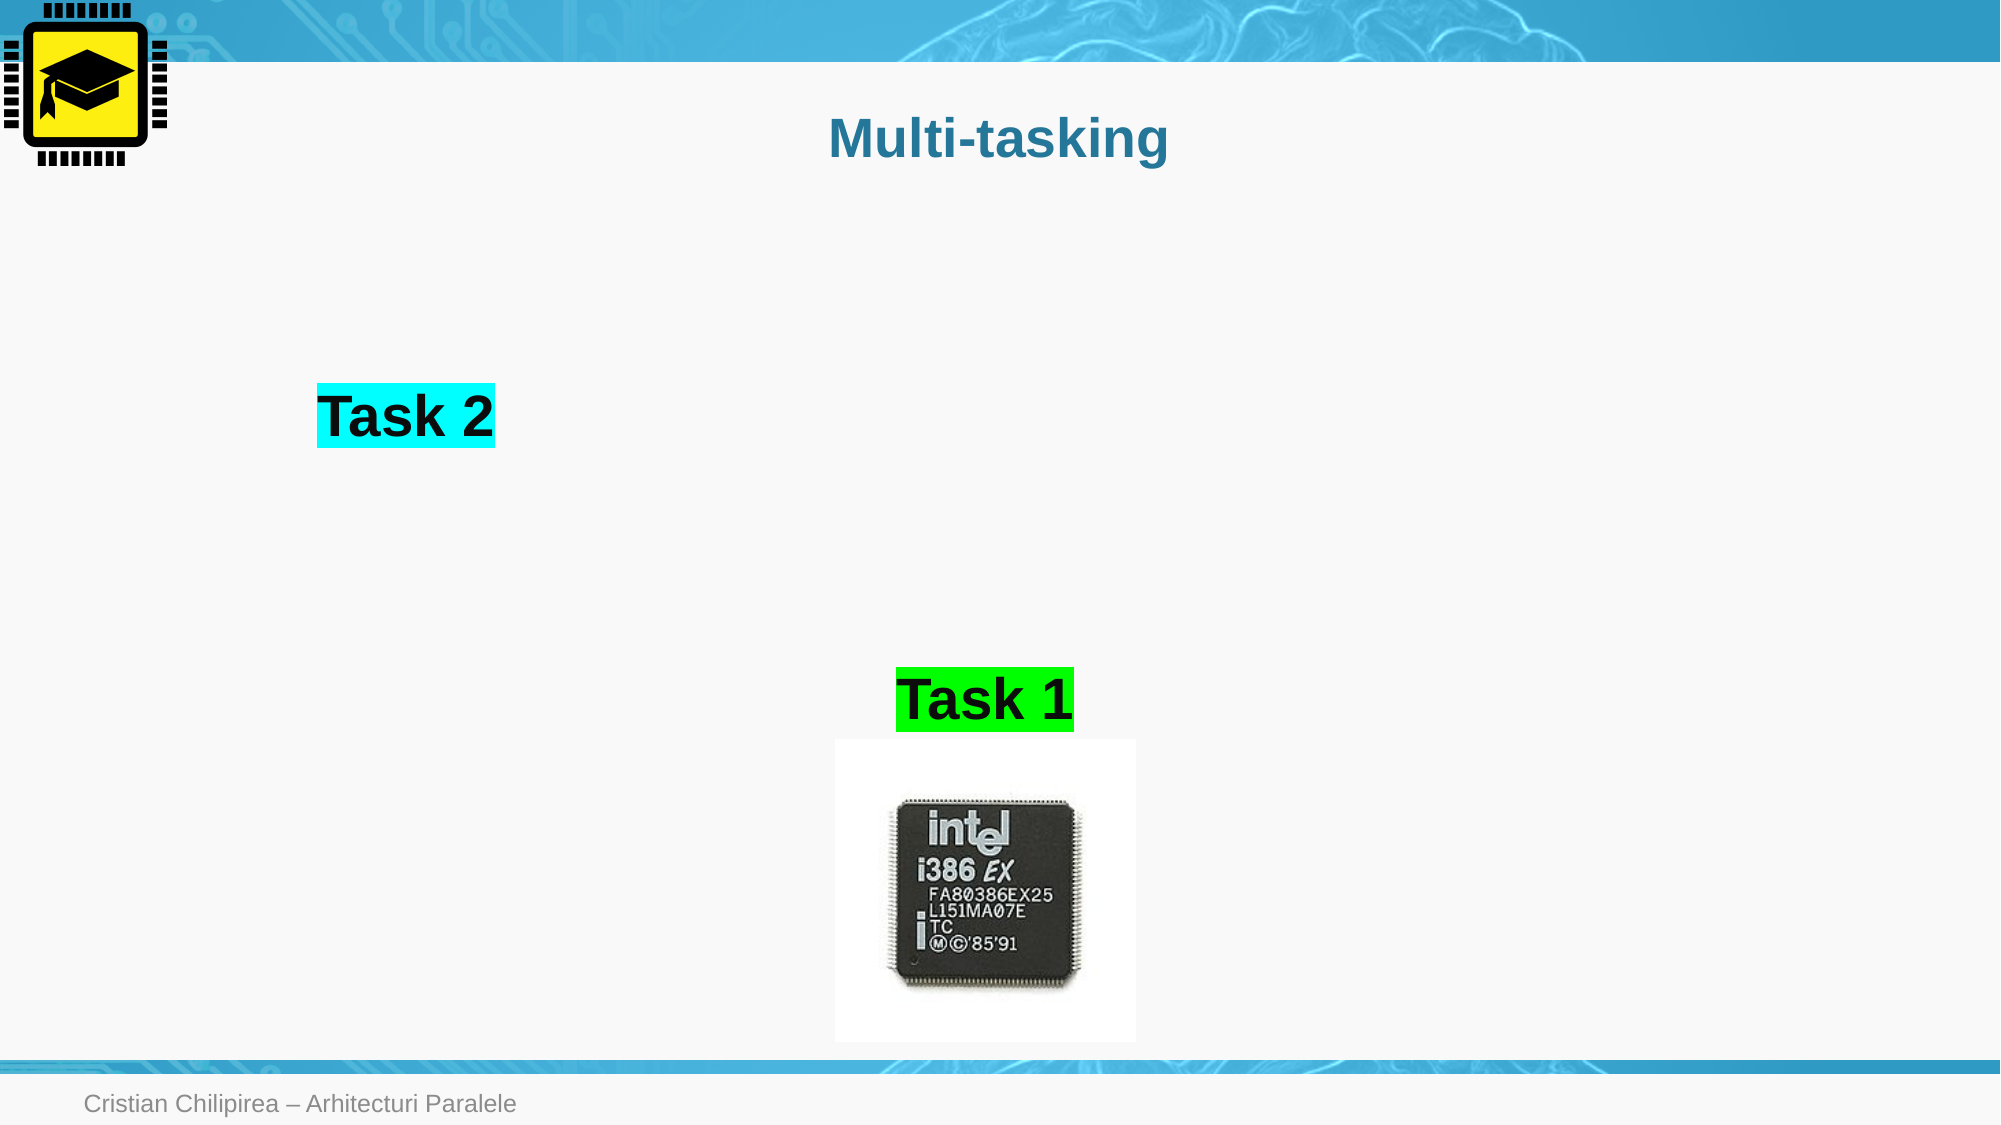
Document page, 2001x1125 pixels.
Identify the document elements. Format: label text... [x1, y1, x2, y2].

picture [0, 1060, 2000, 1074]
footer Cristian Chilipirea – Arhitecturi Paralele [68, 1083, 1542, 1125]
picture [0, 0, 2000, 166]
title Multi-tasking [301, 102, 1699, 178]
text_box Task 1 [881, 653, 1089, 739]
text_box Task 2 [302, 370, 510, 456]
picture [835, 739, 1136, 1042]
